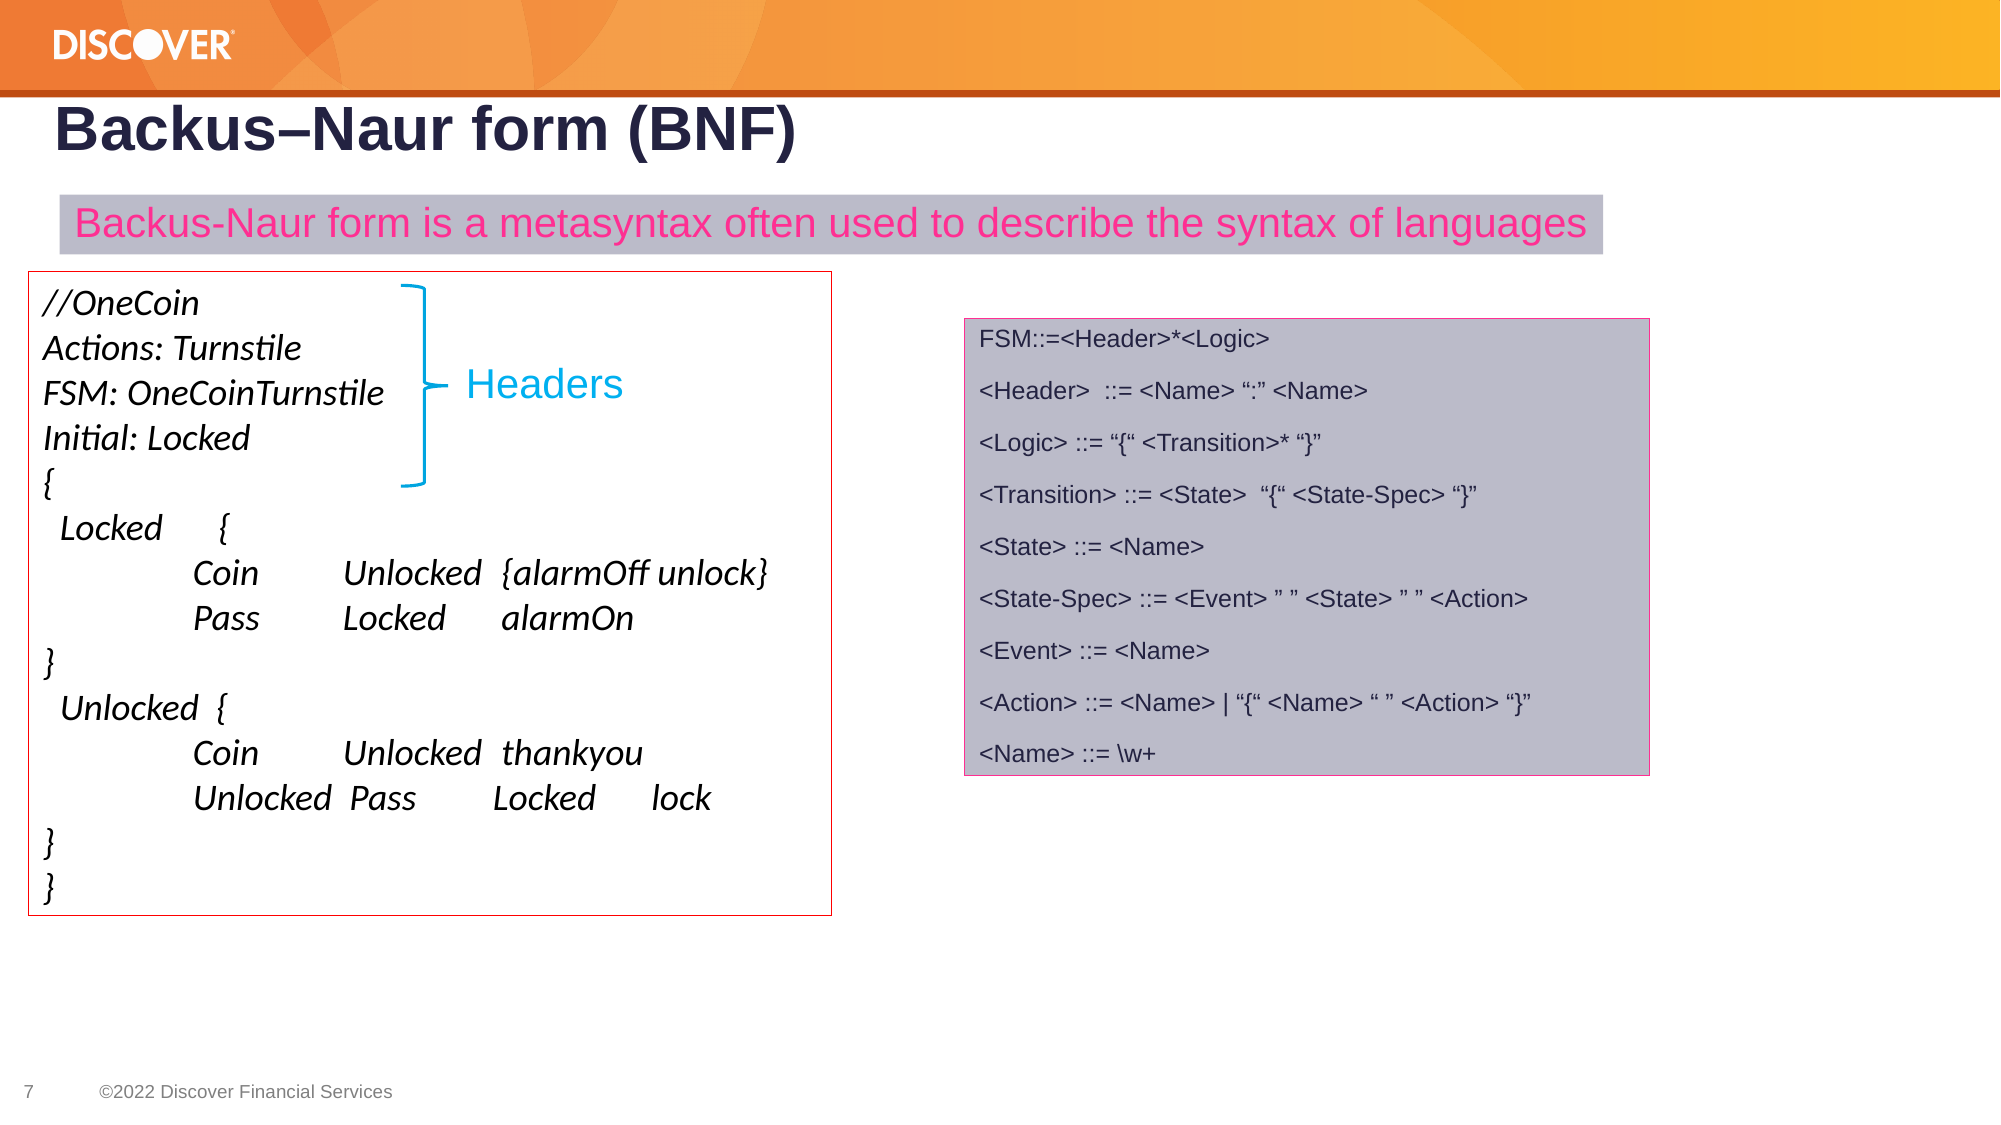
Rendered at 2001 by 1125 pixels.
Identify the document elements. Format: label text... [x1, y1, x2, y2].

picture [0, 0, 1795, 90]
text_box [28, 271, 832, 923]
text_box FSM::=<Header>*<Logic> <Header> ::= <Name> “:” <Name> <Logic> ::= “{“ <Transition>* “}” <Transition> ::= <State> “{“ <State-Spec> “}” <State> ::= <Name> <State-Spec> ::= <Event> ” ” <State> ” ” <Action> <Event> ::= <Name> <Action> ::= <Name> | “{“ <Name> “ ” <Action> “}” <Name> ::= \w+ [964, 318, 1650, 776]
title Backus–Naur form (BNF) [54, 97, 1945, 225]
text_box Backus-Naur form is a metasyntax often used to describe the syntax of languages [59, 194, 1604, 255]
